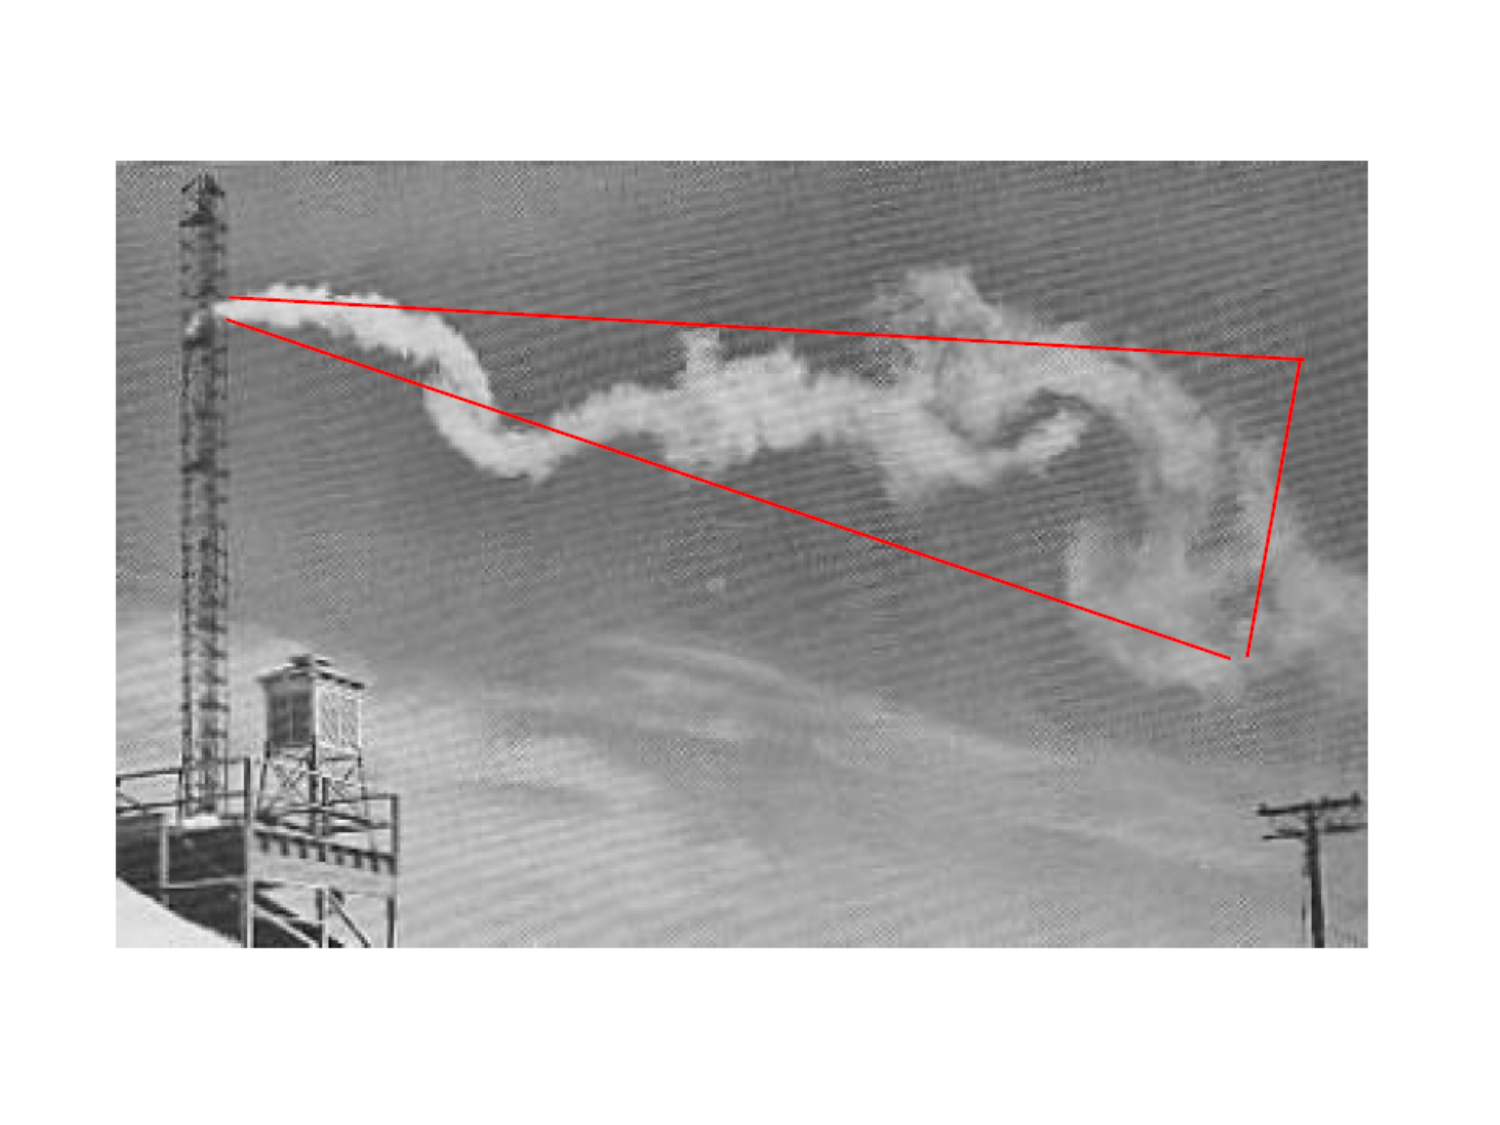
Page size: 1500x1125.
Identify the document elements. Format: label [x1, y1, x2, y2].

picture [63, 100, 1437, 1025]
